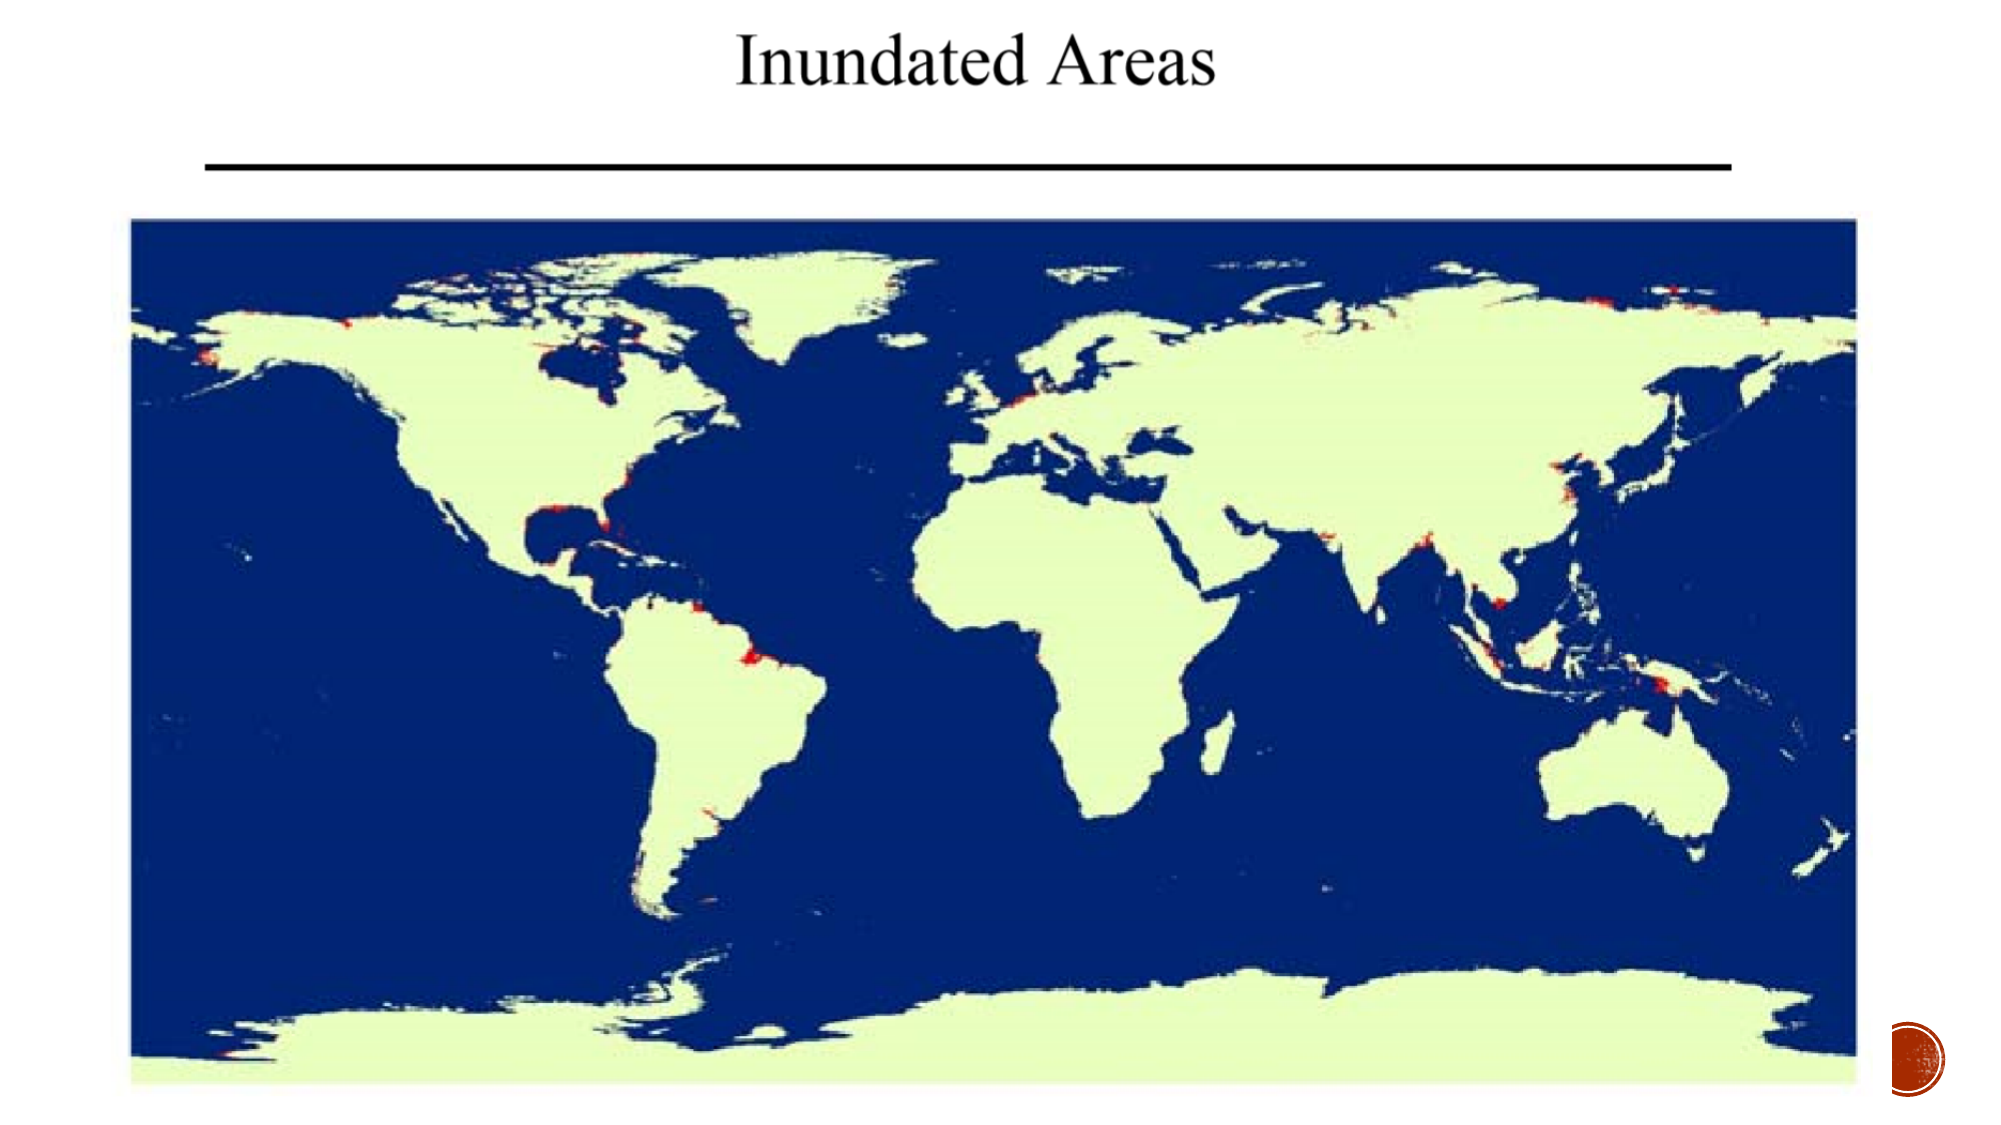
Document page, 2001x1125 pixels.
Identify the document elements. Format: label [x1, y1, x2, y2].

picture [108, 0, 1892, 1125]
